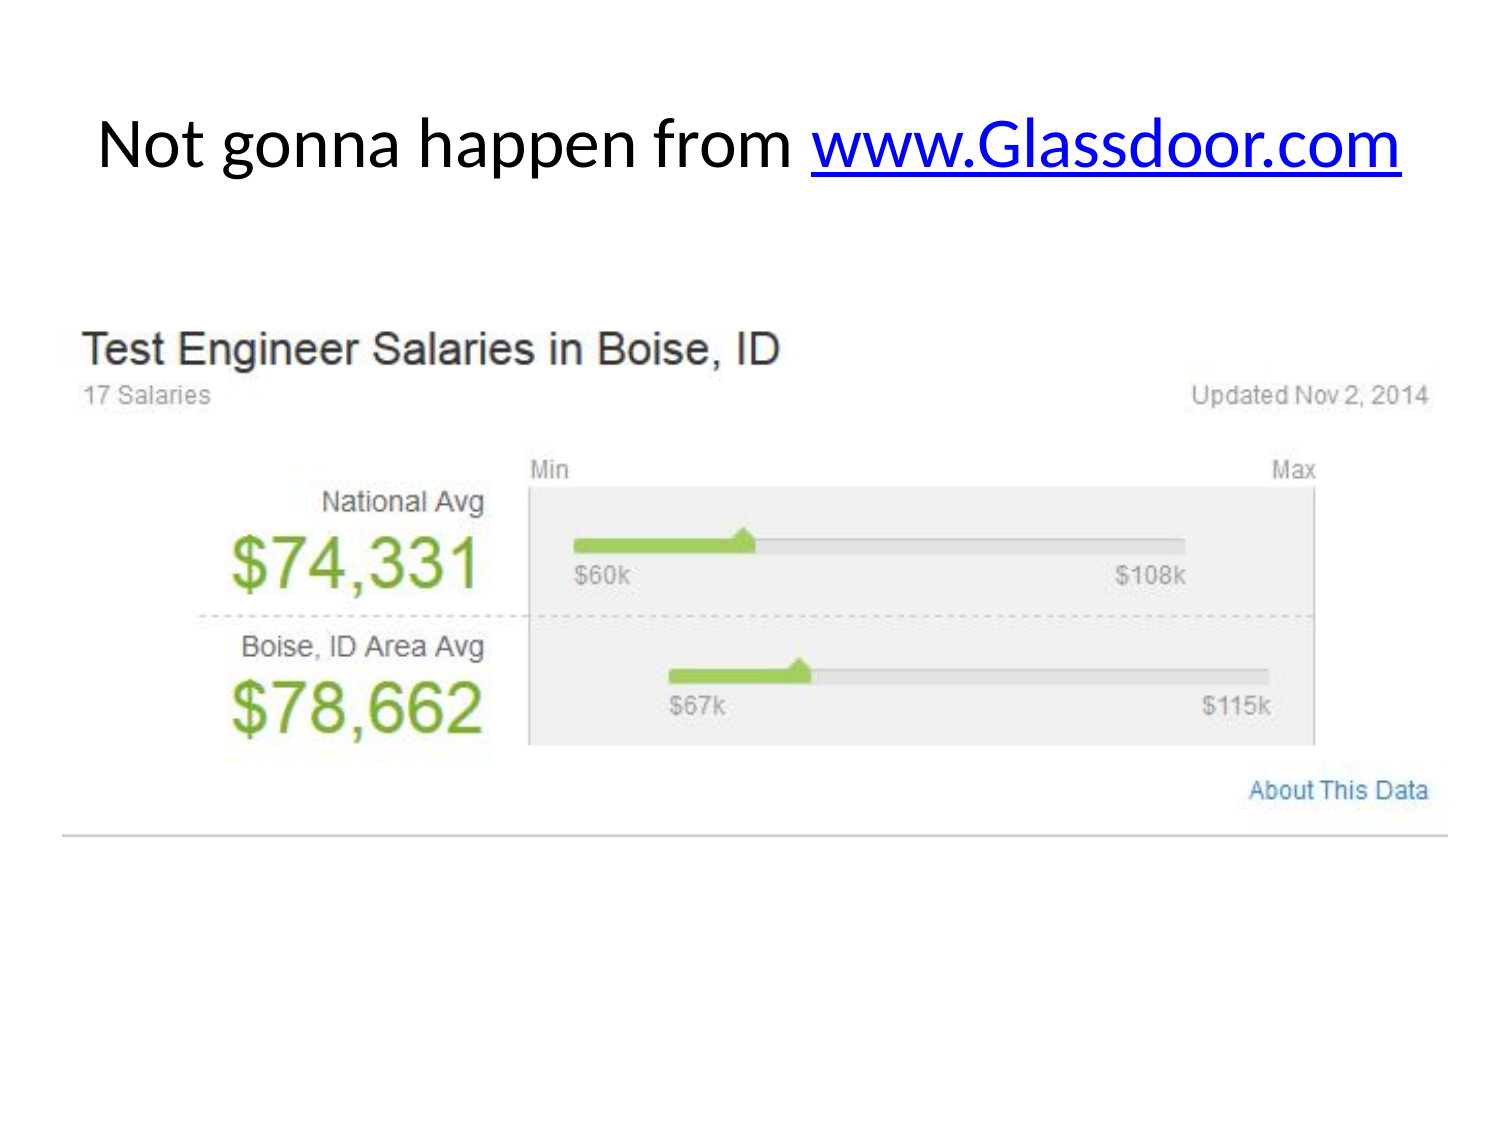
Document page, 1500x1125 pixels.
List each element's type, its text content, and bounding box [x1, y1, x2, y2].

title Not gonna happen from www.Glassdoor.com [75, 45, 1425, 233]
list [62, 299, 1449, 838]
